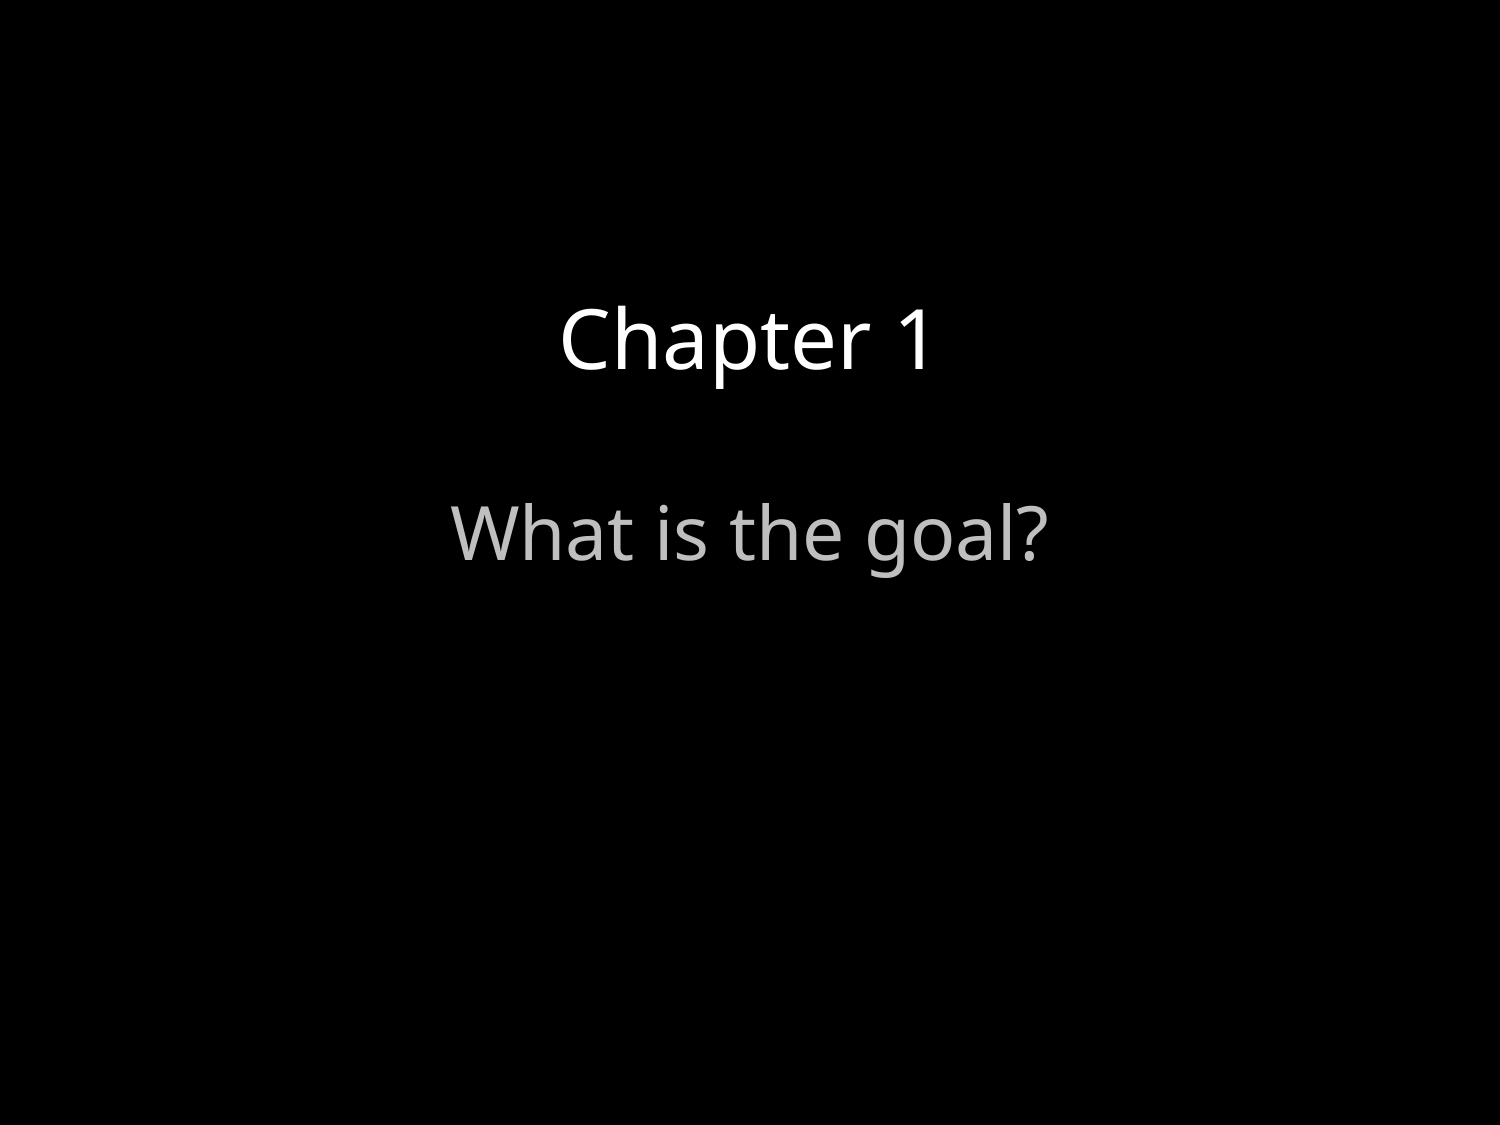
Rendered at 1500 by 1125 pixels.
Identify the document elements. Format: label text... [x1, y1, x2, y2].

text_box Chapter 1 What is the goal? [0, 278, 1500, 584]
